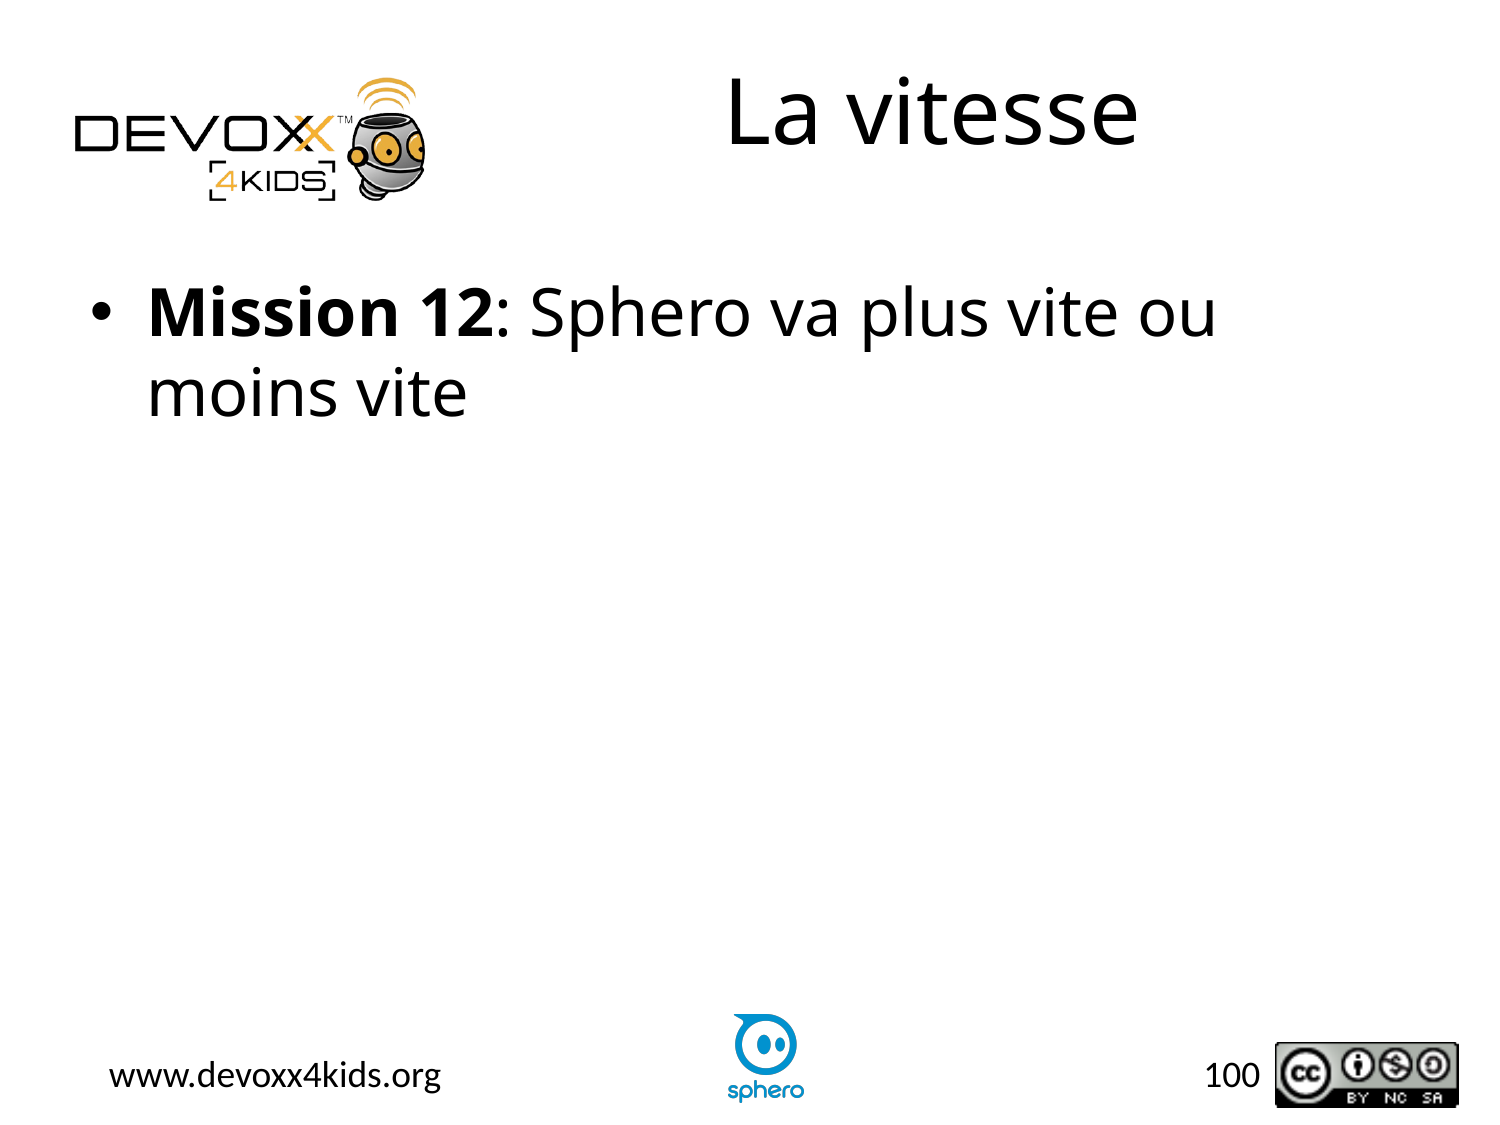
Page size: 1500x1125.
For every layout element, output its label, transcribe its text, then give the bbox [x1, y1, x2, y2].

picture [728, 1096, 739, 1103]
slide_number 100 [1074, 1042, 1275, 1103]
title La vitesse [439, 45, 1425, 233]
picture [794, 1088, 801, 1095]
picture [728, 1014, 804, 1103]
picture [75, 77, 425, 201]
list Mission 12: Sphero va plus vite ou moins vite [75, 262, 1425, 1005]
picture [743, 1021, 789, 1068]
picture [1275, 1042, 1459, 1108]
picture [743, 1088, 749, 1095]
